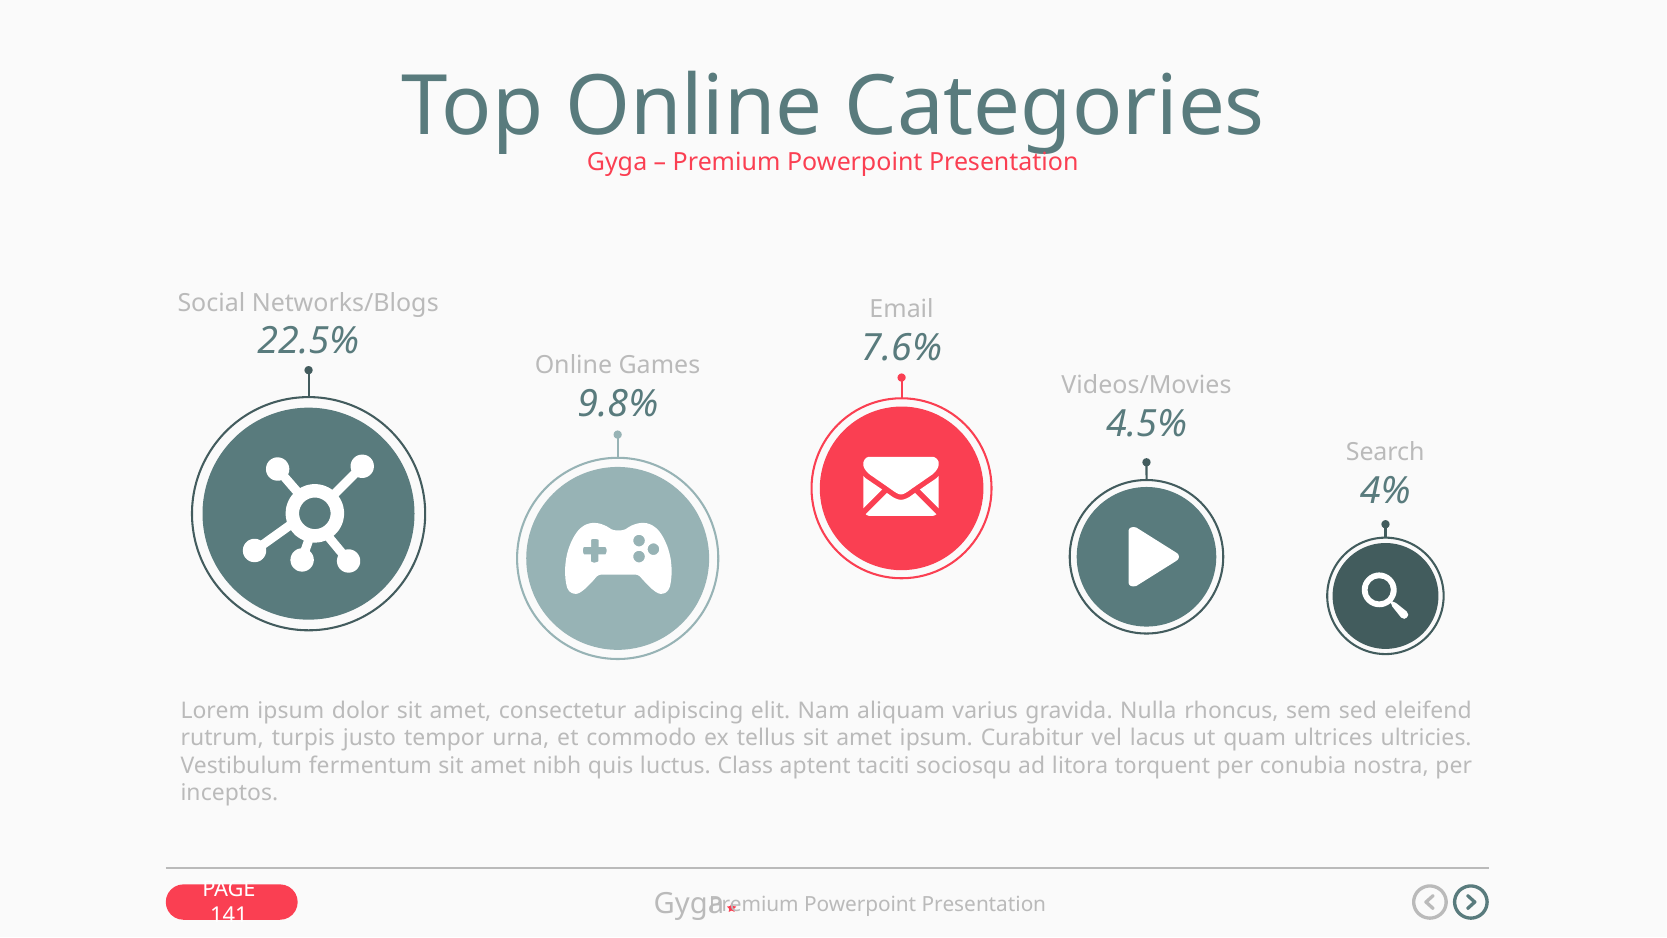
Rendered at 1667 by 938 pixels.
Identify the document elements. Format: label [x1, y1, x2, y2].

text_box [809, 377, 994, 581]
text_box [514, 434, 721, 662]
list [0, 43, 1667, 185]
text_box [520, 341, 716, 431]
text_box [165, 688, 1489, 813]
text_box [1325, 523, 1446, 657]
text_box [846, 285, 957, 376]
text_box [1331, 428, 1440, 518]
text_box [162, 278, 454, 633]
text_box [1067, 462, 1226, 636]
text_box [1046, 361, 1247, 452]
